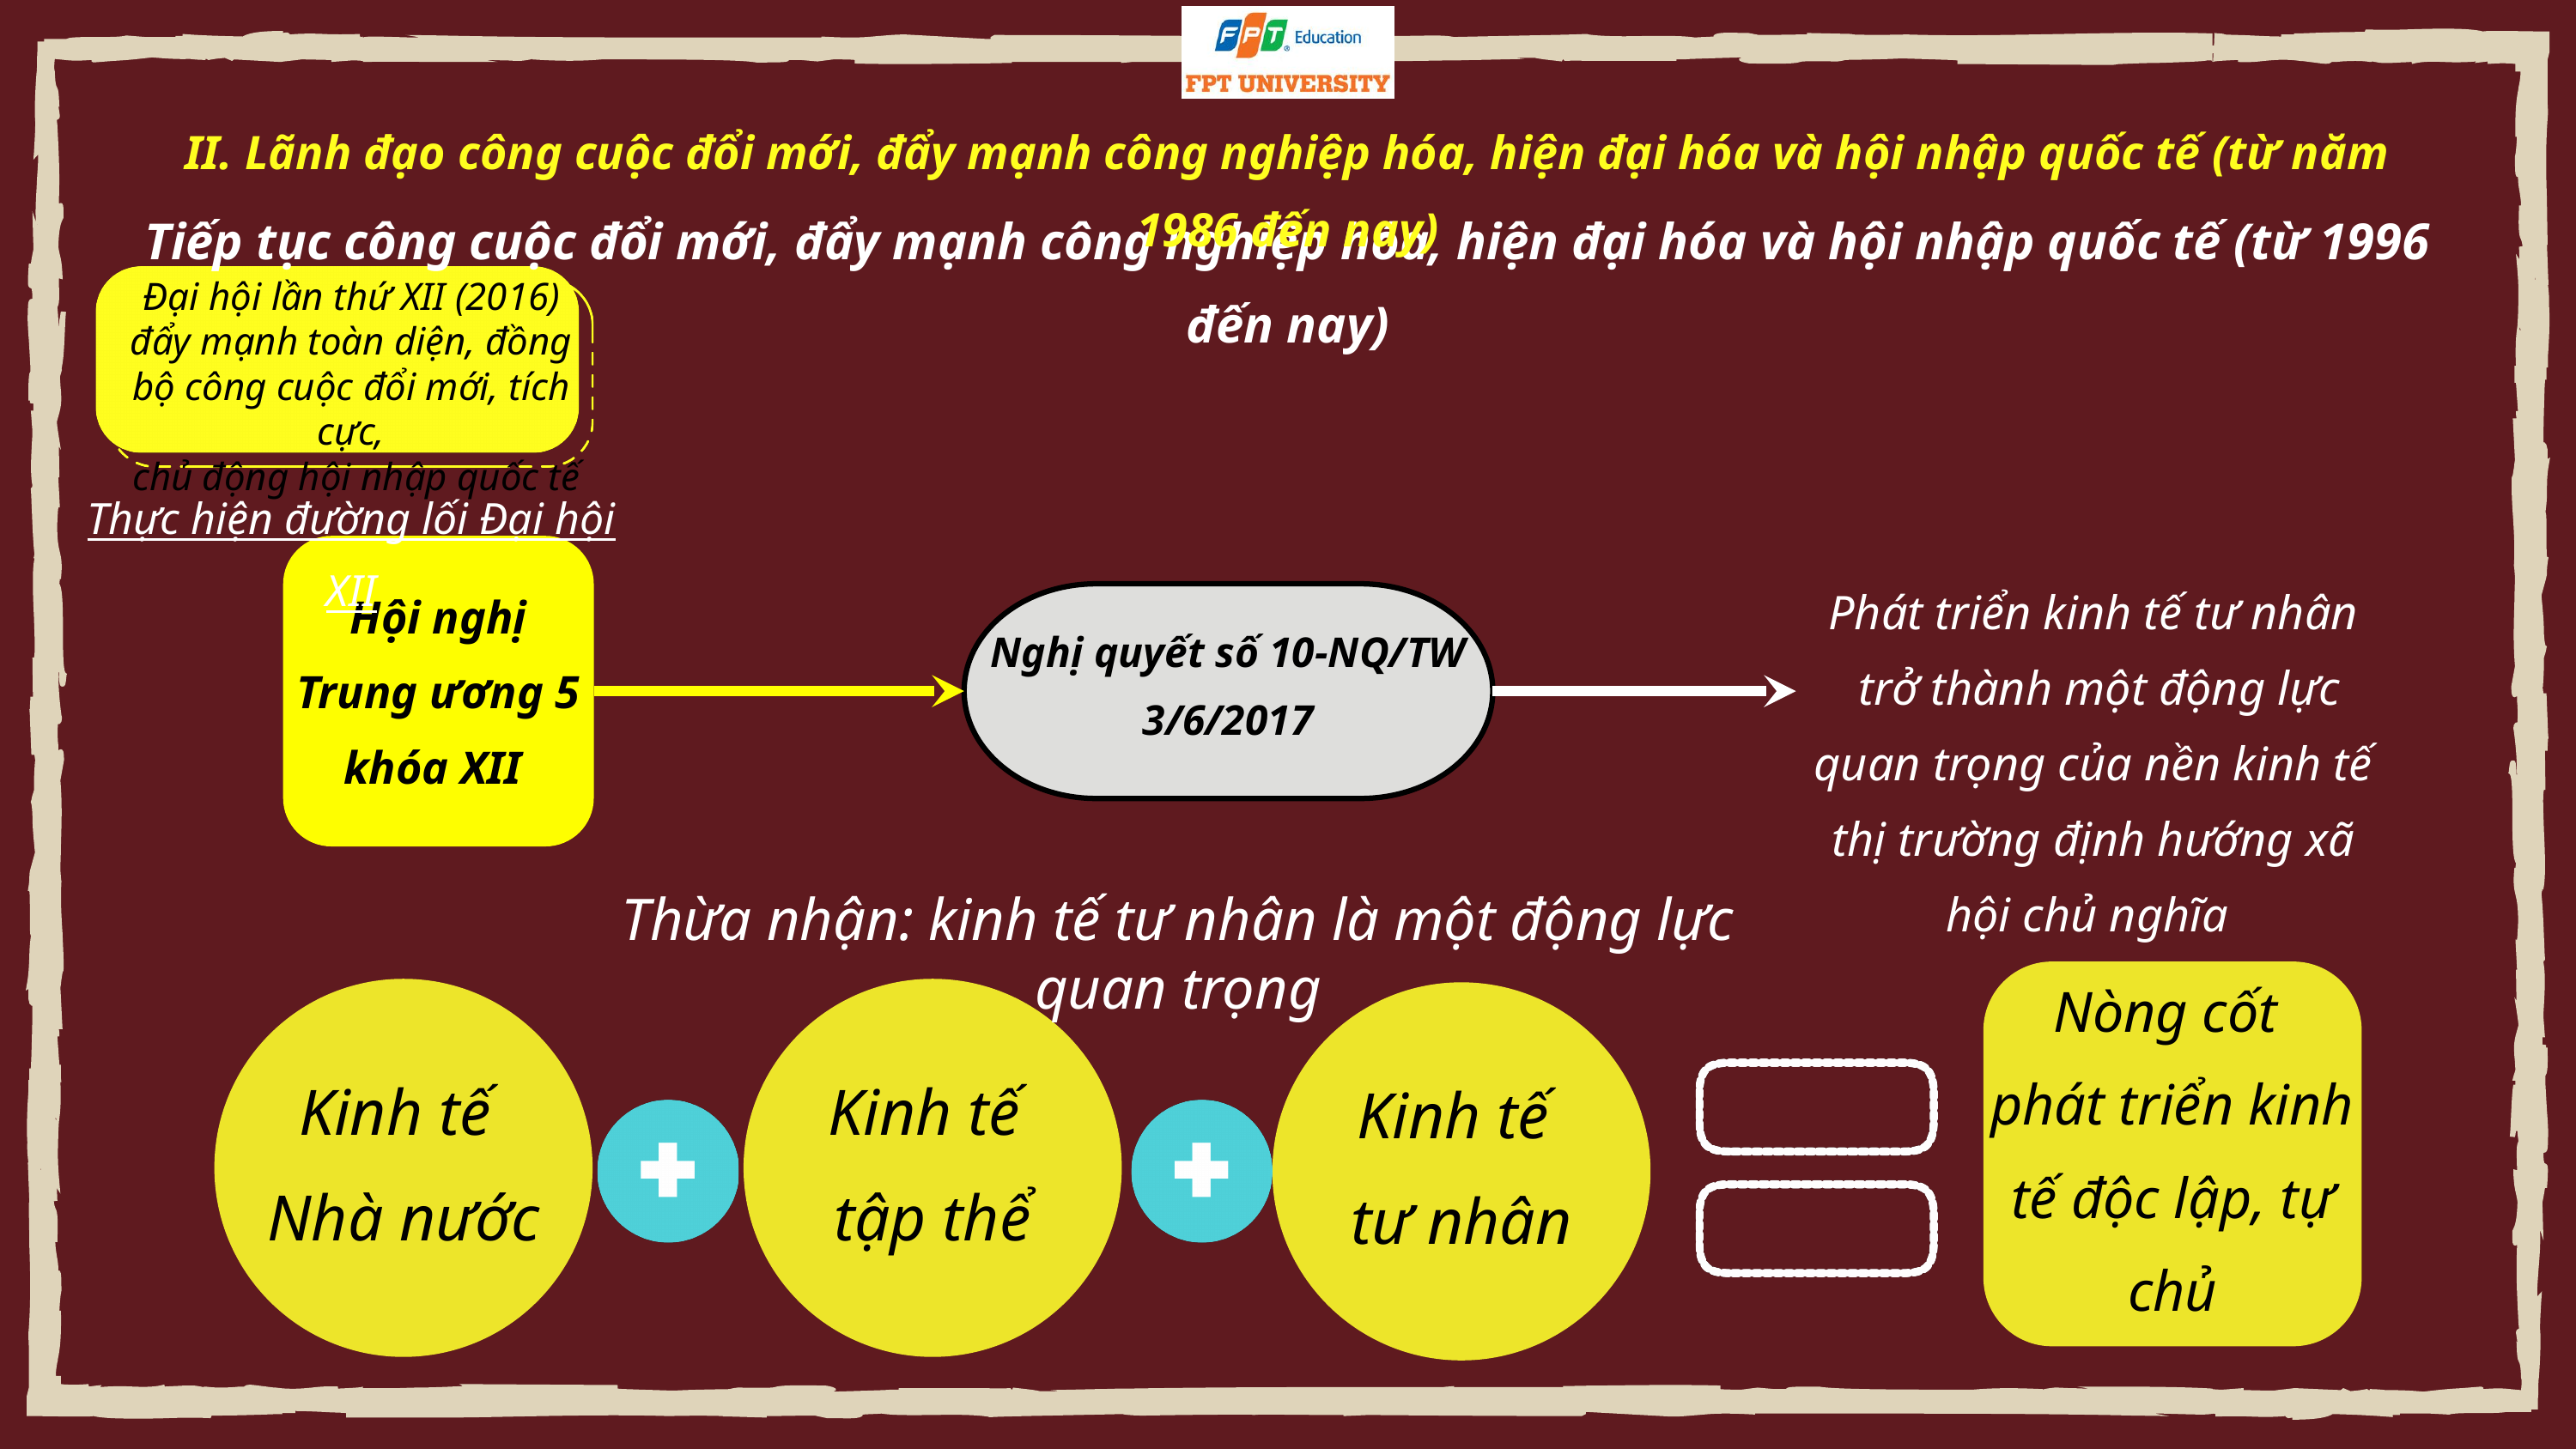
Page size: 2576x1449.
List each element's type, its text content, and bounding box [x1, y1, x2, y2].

text_box Thừa nhận: kinh tế tư nhân là một động lực quan trọng [562, 882, 1794, 1021]
text_box [1182, 6, 1394, 99]
text_box [26, 28, 2550, 1420]
text_box Phát triển kinh tế tư nhân trở thành một động lực quan trọng của nền kinh tế thị trường định hướng xã hội chủ nghĩa [1795, 563, 2391, 942]
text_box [95, 266, 594, 468]
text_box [743, 973, 1122, 1357]
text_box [214, 973, 593, 1357]
text_box Thực hiện đường lối Đại hội XII [83, 470, 619, 615]
text_box [597, 1093, 738, 1243]
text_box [963, 552, 1493, 799]
text_box II. Lãnh đạo công cuộc đổi mới, đẩy mạnh công nghiệp hóa, hiện đại hóa và hội nhập quốc tế (từ năm 1986 đến nay) [129, 101, 2447, 257]
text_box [1272, 977, 1651, 1361]
text_box [1695, 1058, 1938, 1277]
text_box Tiếp tục công cuộc đổi mới, đẩy mạnh công nghiệp hóa, hiện đại hóa và hội nhập quốc tế (từ 1996 đến nay) [143, 257, 2433, 354]
text_box [1131, 1093, 1267, 1243]
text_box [1983, 925, 2362, 1347]
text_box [283, 513, 594, 847]
